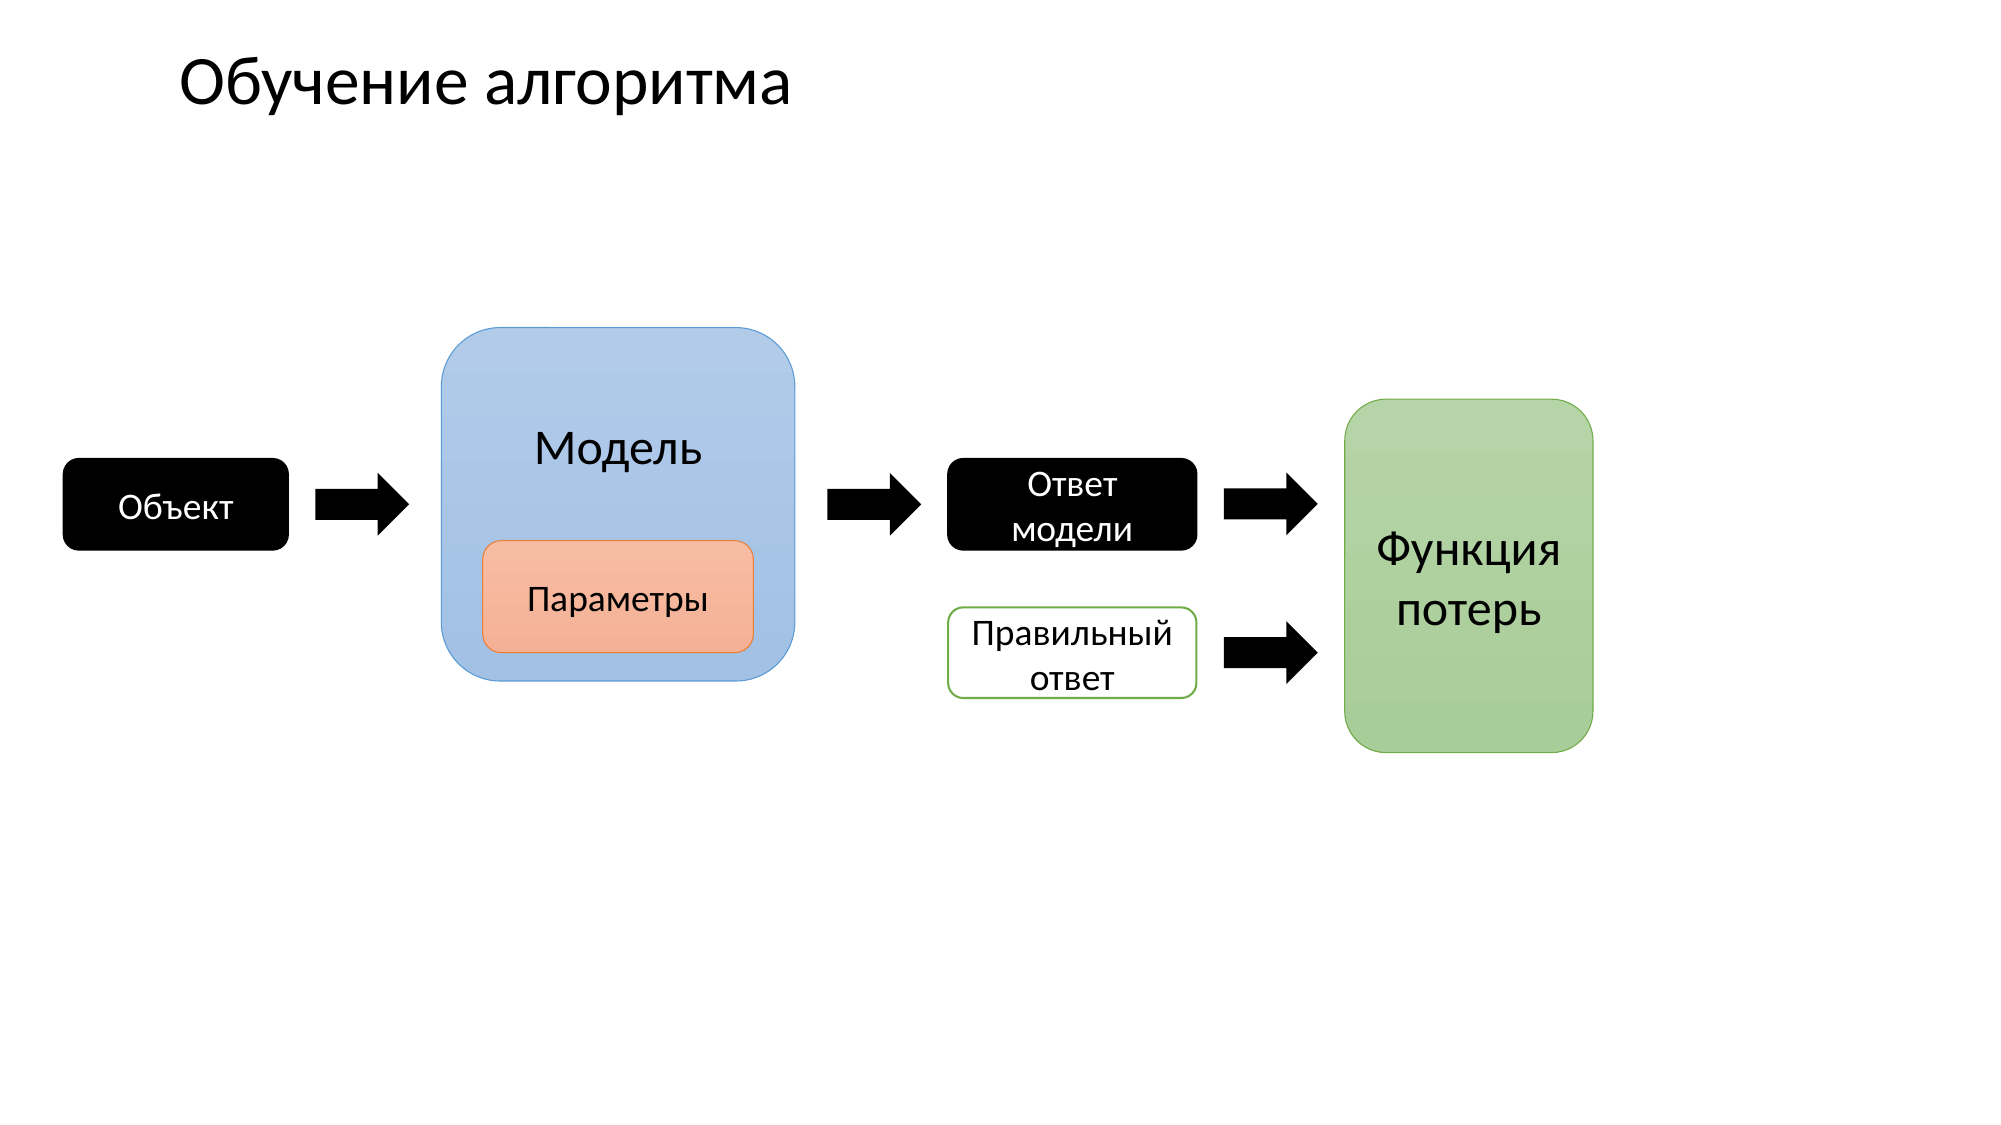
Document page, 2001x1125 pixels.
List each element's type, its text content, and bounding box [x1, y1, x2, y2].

text_box [315, 472, 410, 536]
text_box Функция потерь [1344, 398, 1594, 754]
text_box Параметры [482, 540, 754, 654]
text_box Объект [62, 457, 289, 551]
title Обучение алгоритма [164, 37, 1956, 127]
text_box Ответ модели [947, 457, 1198, 551]
text_box Правильный ответ [947, 606, 1198, 700]
text_box Модель [440, 326, 796, 682]
text_box [1223, 472, 1318, 536]
text_box [827, 472, 922, 536]
text_box [1223, 621, 1318, 685]
